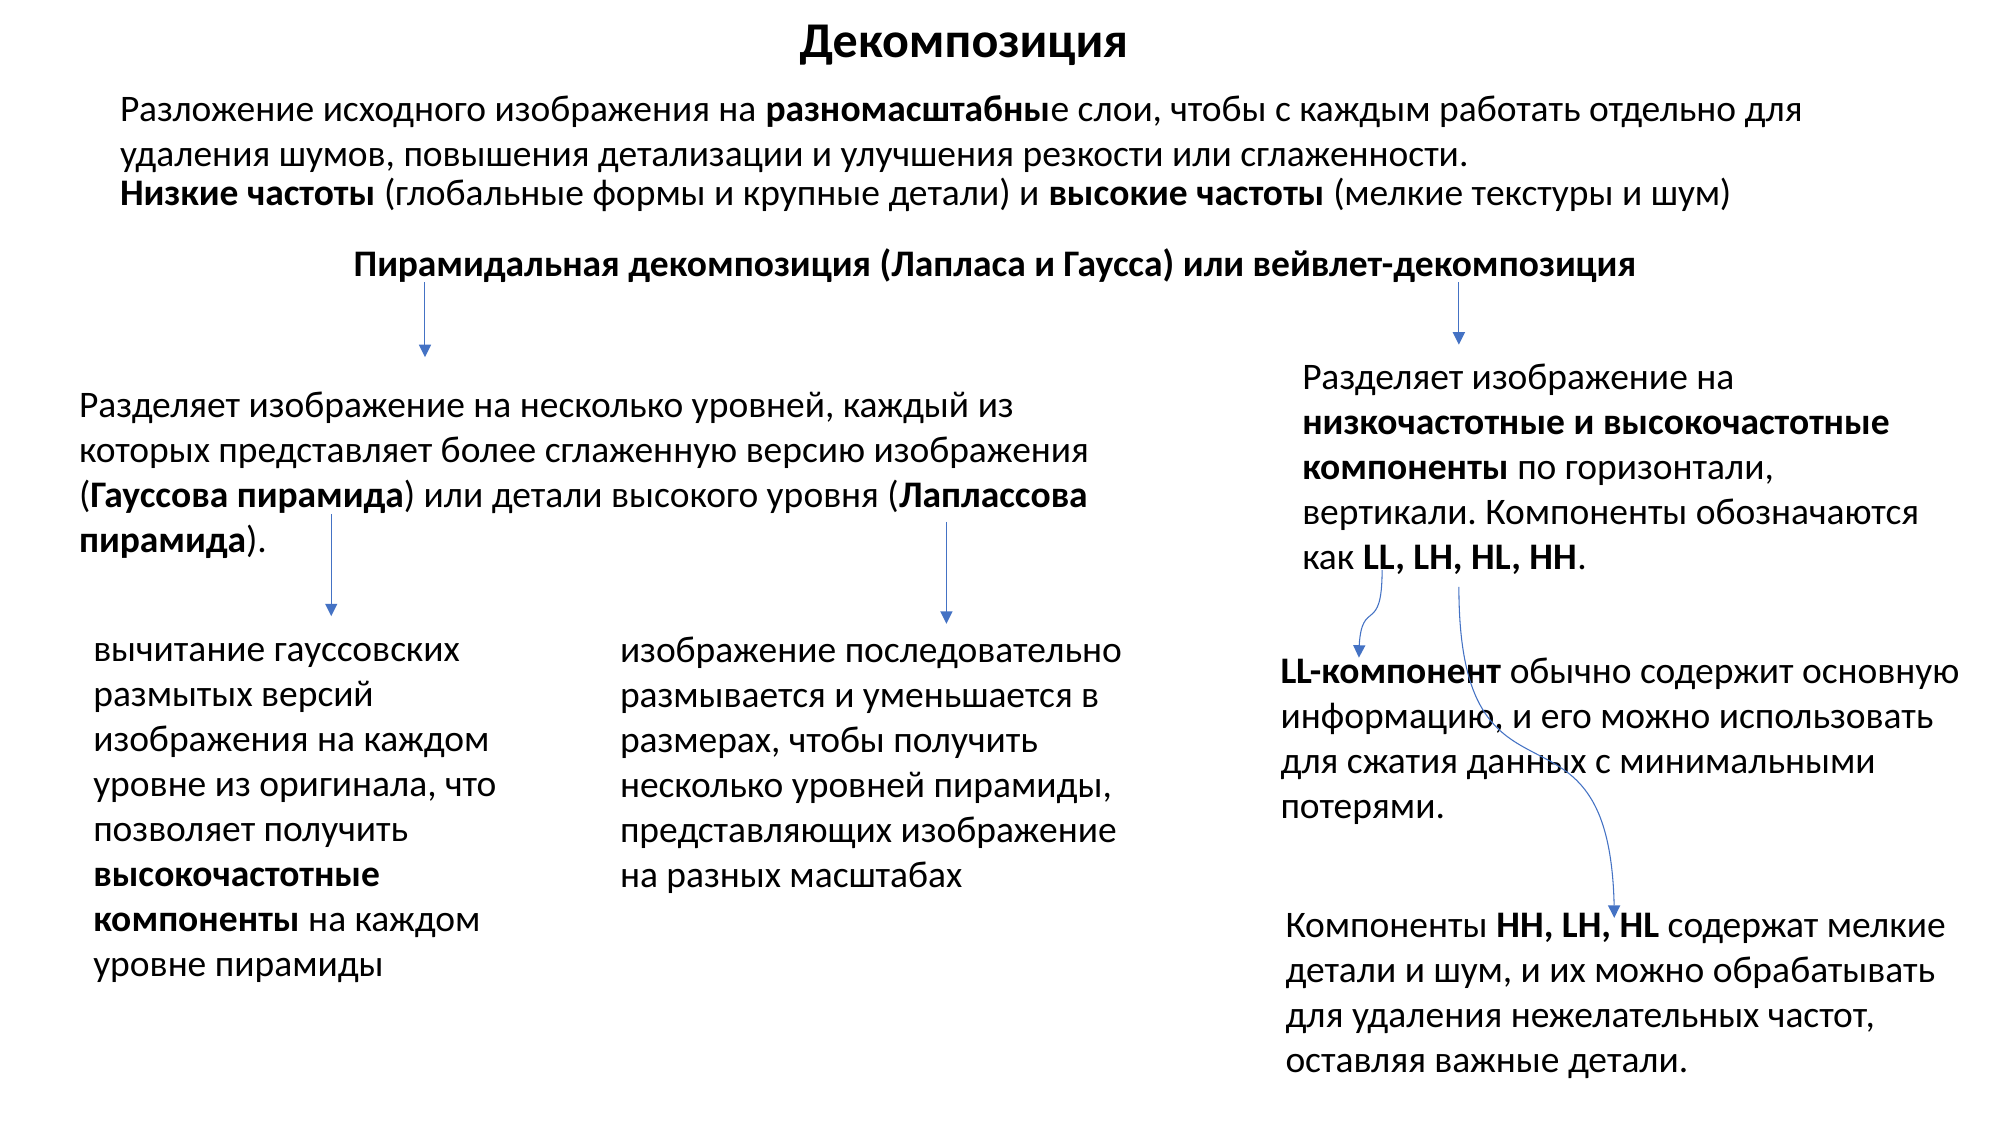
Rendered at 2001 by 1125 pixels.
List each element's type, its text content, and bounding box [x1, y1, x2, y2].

text_box вычитание гауссовских размытых версий изображения на каждом уровне из оригинала, что позволяет получить высокочастотные компоненты на каждом уровне пирамиды [78, 616, 606, 992]
text_box Пирамидальная декомпозиция (Лапласа и Гаусса) или вейвлет-декомпозиция [339, 232, 1661, 292]
text_box Низкие частоты (глобальные формы и крупные детали) и высокие частоты (мелкие текстуры и шум) [105, 160, 1877, 221]
text_box Разделяет изображение на несколько уровней, каждый из которых представляет более сглаженную версию изображения (Гауссова пирамида) или детали высокого уровня (Лаплассова пирамида). [64, 372, 1146, 568]
text_box изображение последовательно размывается и уменьшается в размерах, чтобы получить несколько уровней пирамиды, представляющих изображение на разных масштабах [605, 617, 1146, 902]
text_box Декомпозиция [784, 0, 1144, 75]
text_box Разложение исходного изображения на разномасштабные слои, чтобы с каждым работать отдельно для удаления шумов, повышения детализации и улучшения резкости или сглаженности. [105, 77, 1858, 160]
text_box Компоненты HH, LH, HL содержат мелкие детали и шум, и их можно обрабатывать для удаления нежелательных частот, оставляя важные детали. [1270, 892, 1995, 1088]
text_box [1326, 602, 1415, 626]
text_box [1371, 674, 1703, 831]
text_box LL-компонент обычно содержит основную информацию, и его можно использовать для сжатия данных с минимальными потерями. [1265, 638, 1604, 834]
text_box Разделяет изображение на низкочастотные и высокочастотные компоненты по горизонтали, вертикали. Компоненты обозначаются как LL, LH, HL, HH. [1287, 344, 1968, 585]
text_box LL-компонент обычно содержит основную информацию, и его можно использовать для сжатия данных с минимальными потерями. [1463, 638, 1990, 834]
